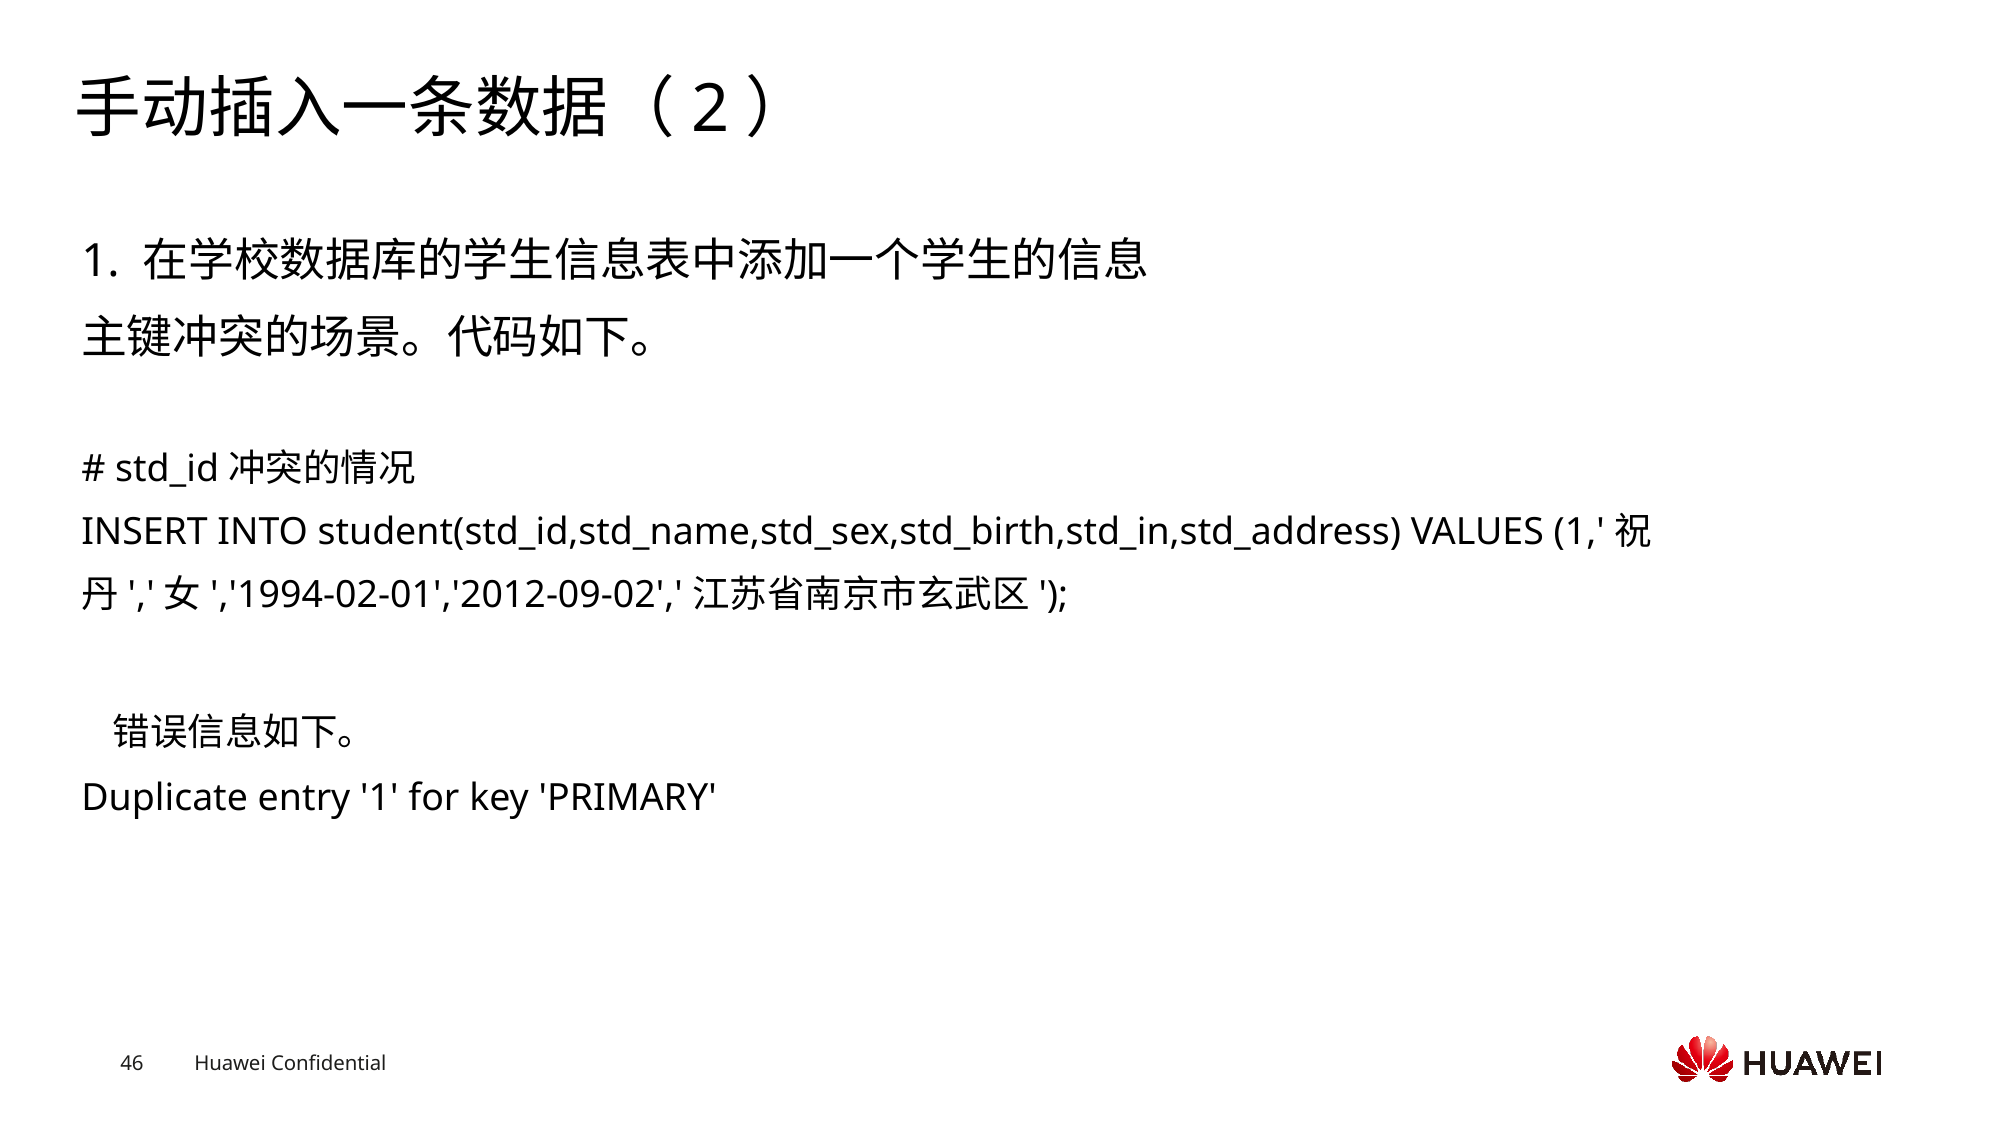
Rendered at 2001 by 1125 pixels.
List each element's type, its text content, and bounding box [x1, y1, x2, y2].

text_box 1. 在学校数据库的学生信息表中添加一个学生的信息 主键冲突的场景。代码如下。 # std_id冲突的情况 INSERT INTO student(std_id,std_name,std_sex,std_birth,std_in,std_address) VALUES (1,'祝丹','女','1994-02-01','2012-09-02','江苏省南京市玄武区'); 错误信息如下。 Duplicate entry '1' for key 'PRIMARY' [66, 201, 1874, 825]
title 手动插入一条数据（2） [74, 73, 1928, 238]
picture [1672, 1036, 1881, 1082]
